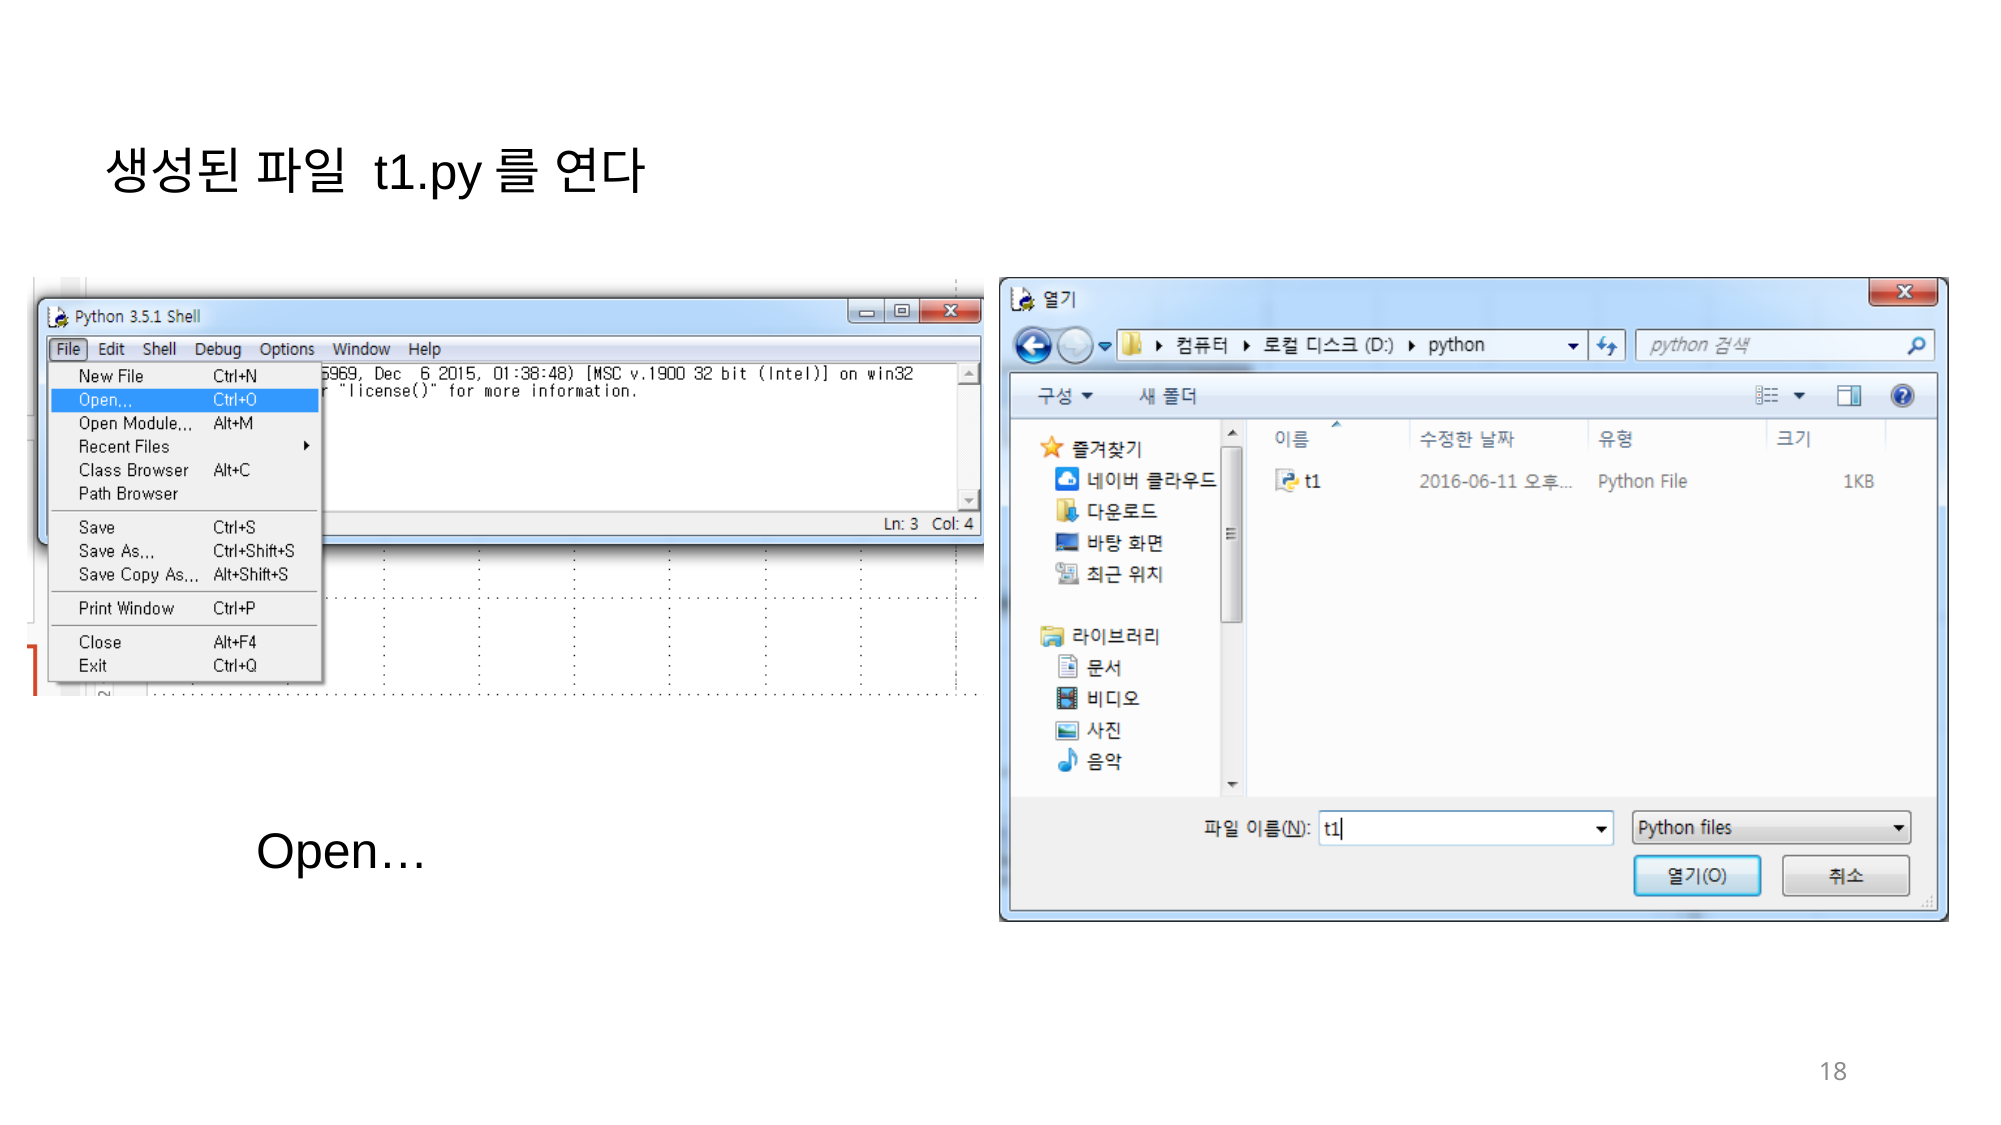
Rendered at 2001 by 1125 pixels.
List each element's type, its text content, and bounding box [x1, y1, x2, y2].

slide_number 18 [1789, 1042, 1863, 1103]
picture [27, 277, 984, 696]
text_box 생성된 파일 t1.py를 연다 [89, 102, 662, 207]
text_box Open… [241, 780, 444, 886]
picture [999, 277, 1949, 922]
